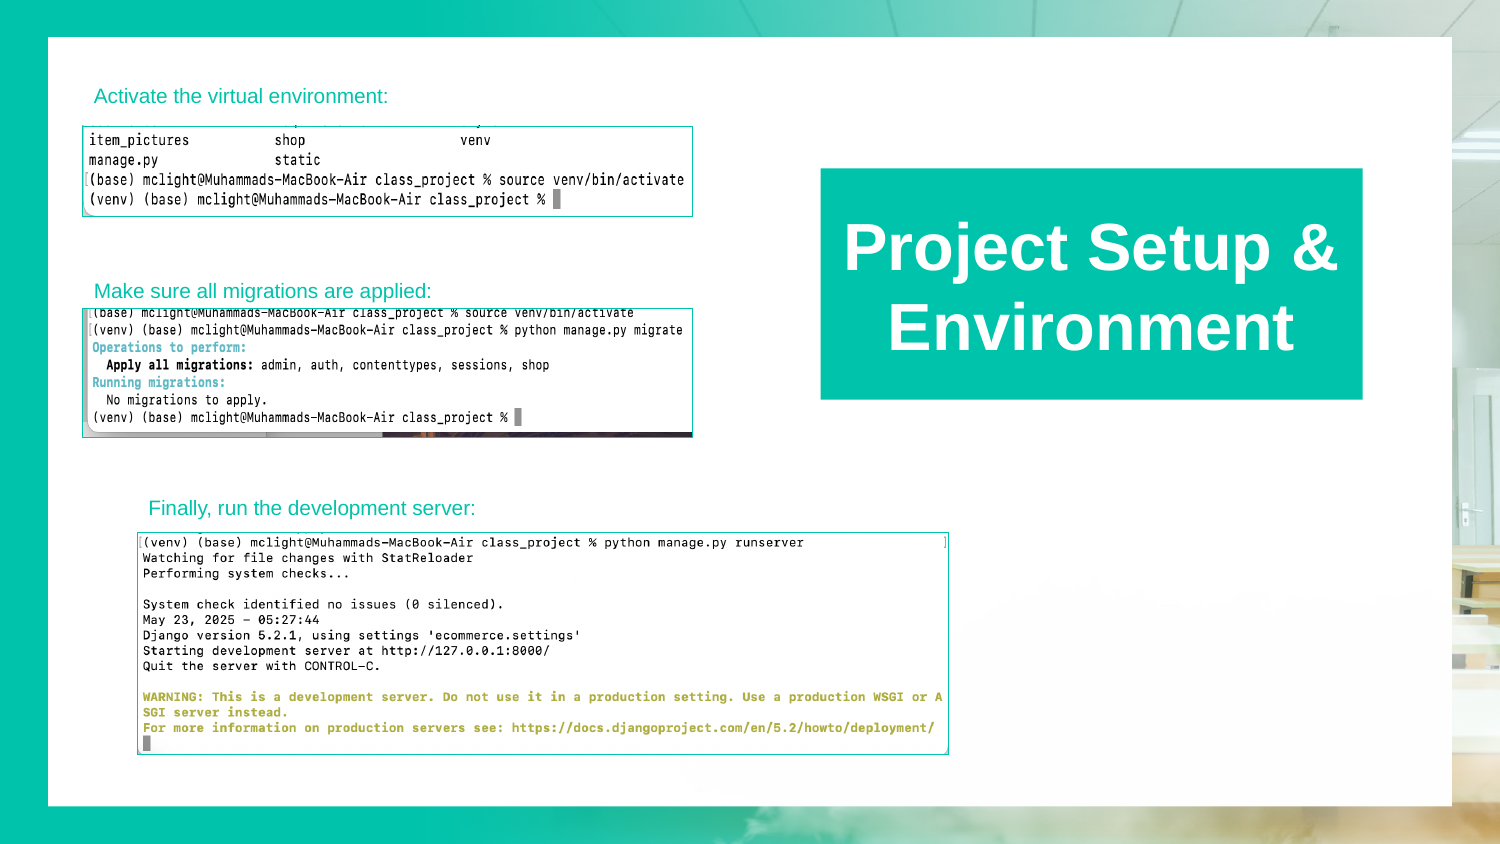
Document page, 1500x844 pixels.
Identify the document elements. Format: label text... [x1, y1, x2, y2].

text_box Finally, run the development server: [137, 476, 508, 525]
picture [0, 0, 1500, 844]
text_box Activate the virtual environment: [82, 65, 453, 114]
text_box Project Setup & Environment [820, 167, 1364, 401]
text_box Make sure all migrations are applied: [82, 259, 453, 308]
